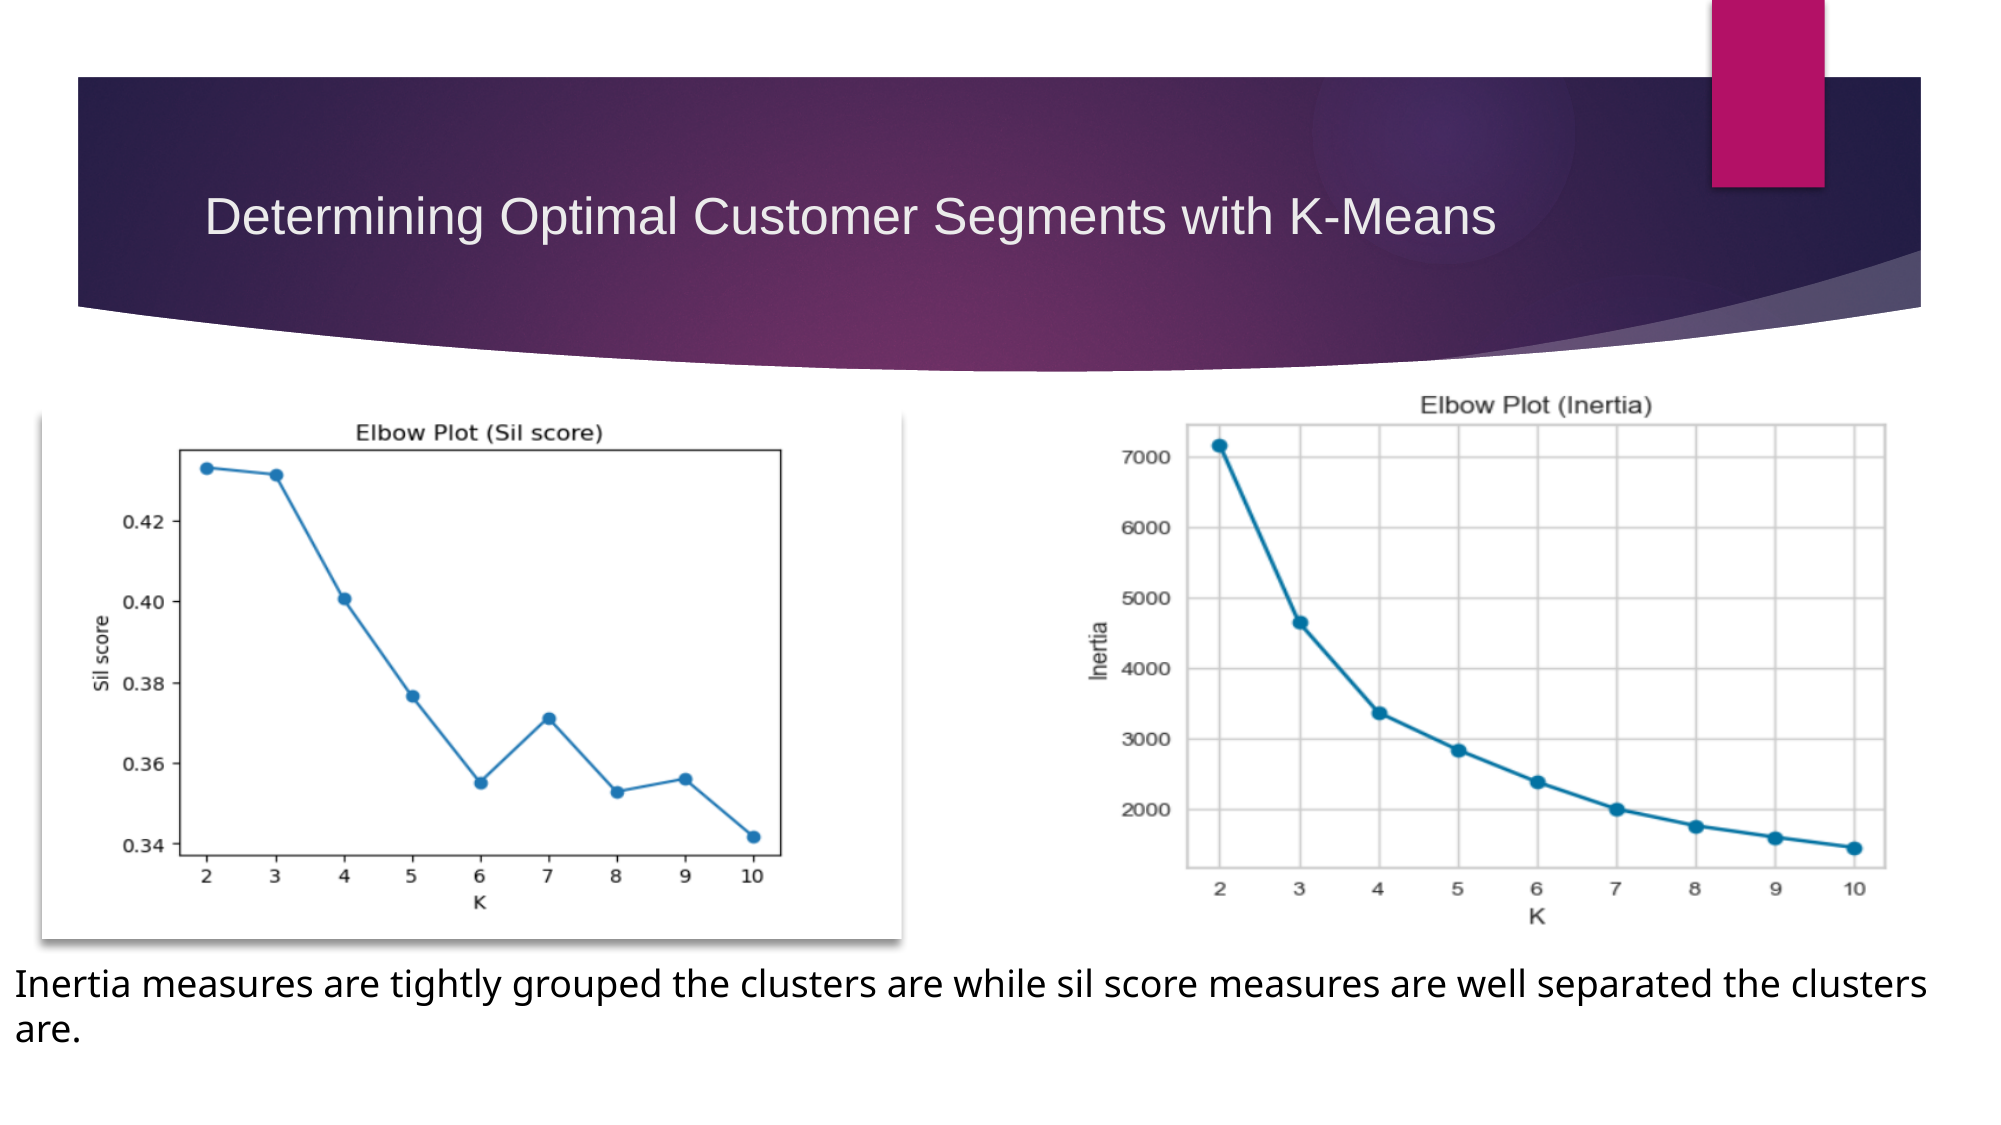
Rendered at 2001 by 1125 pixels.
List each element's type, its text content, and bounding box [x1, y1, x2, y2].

text_box Inertia measures are tightly grouped the clusters are while sil score measures are well separated the clusters are. [0, 952, 1974, 1058]
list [1042, 389, 1959, 939]
picture [41, 409, 902, 939]
title Determining Optimal Customer Segments with K-Means [189, 159, 1627, 276]
